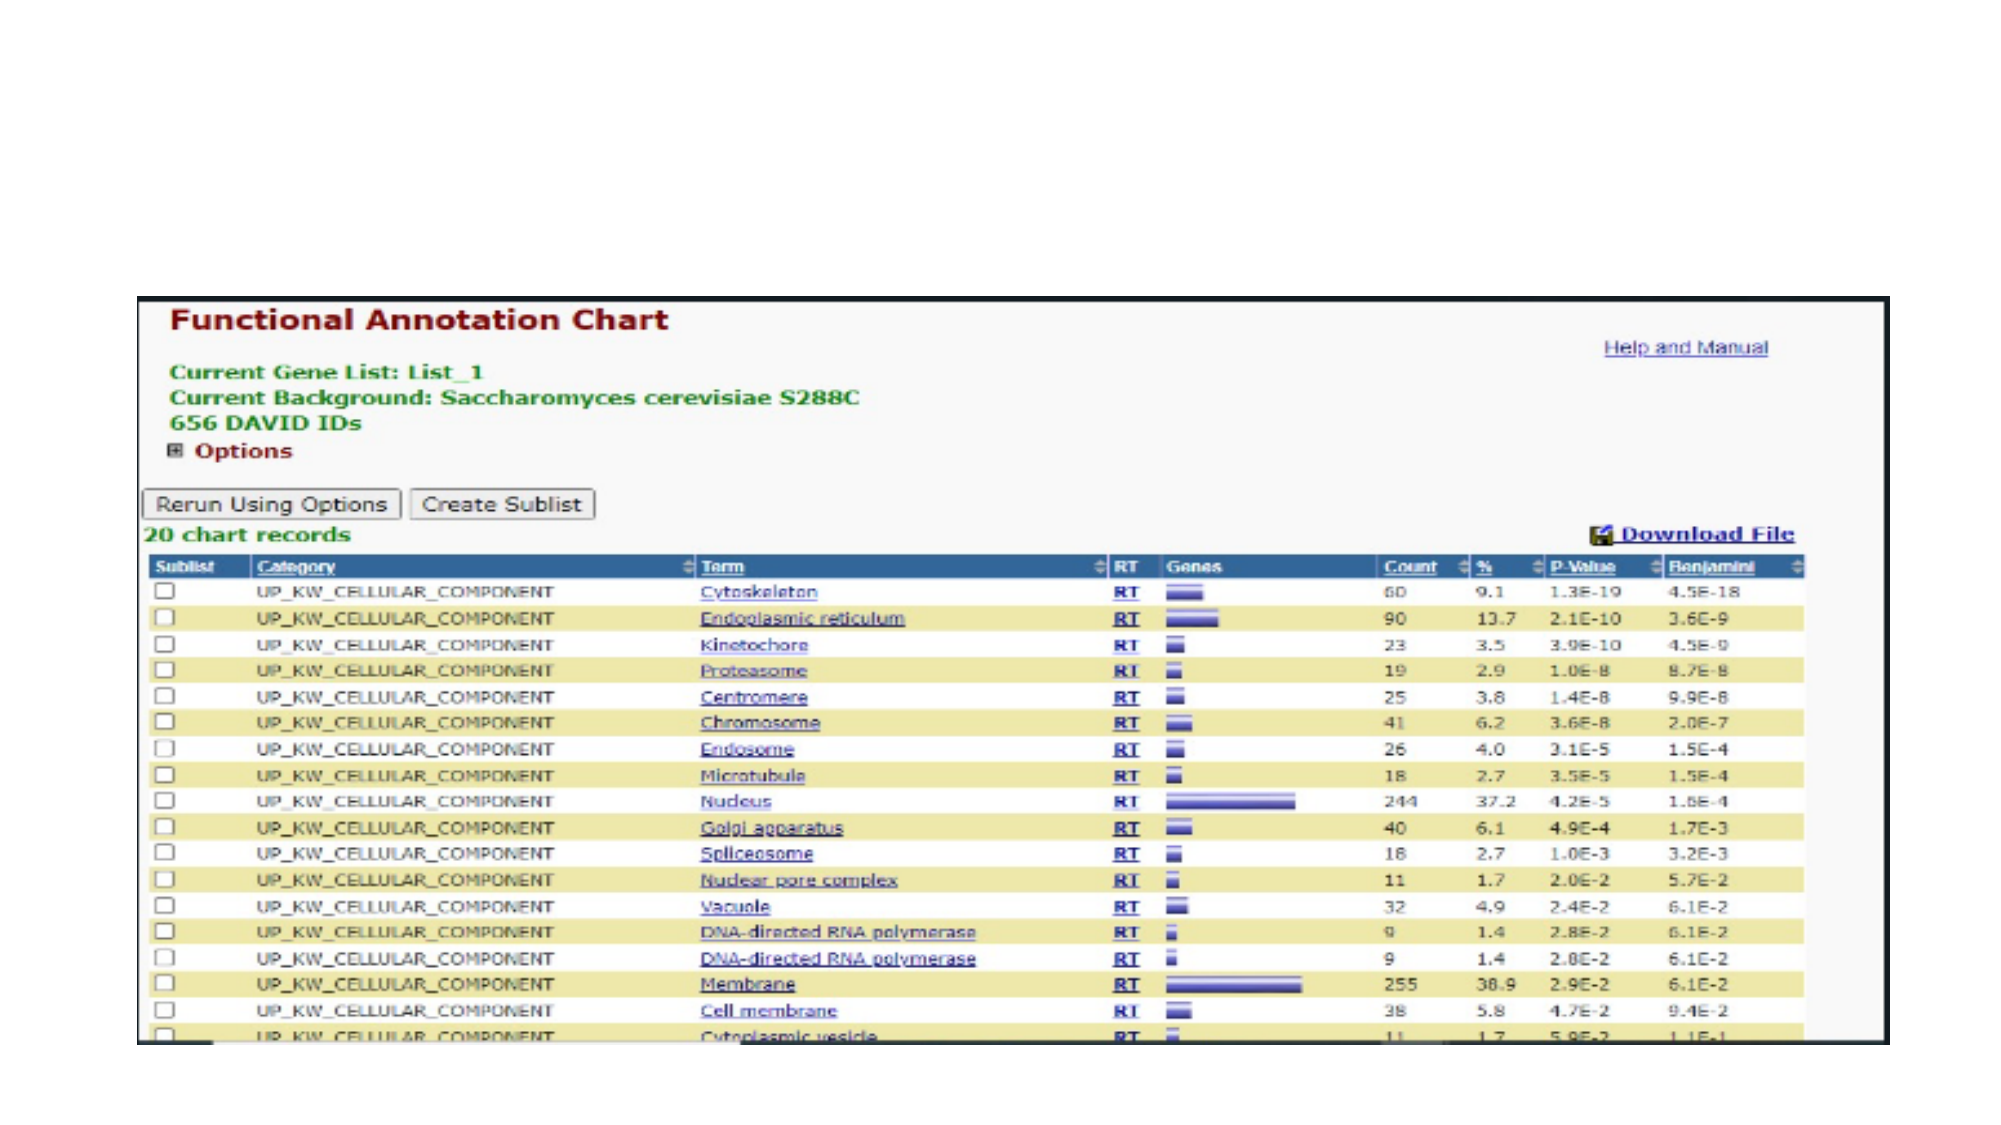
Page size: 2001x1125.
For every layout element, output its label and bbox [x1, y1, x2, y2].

list [137, 296, 1890, 1045]
